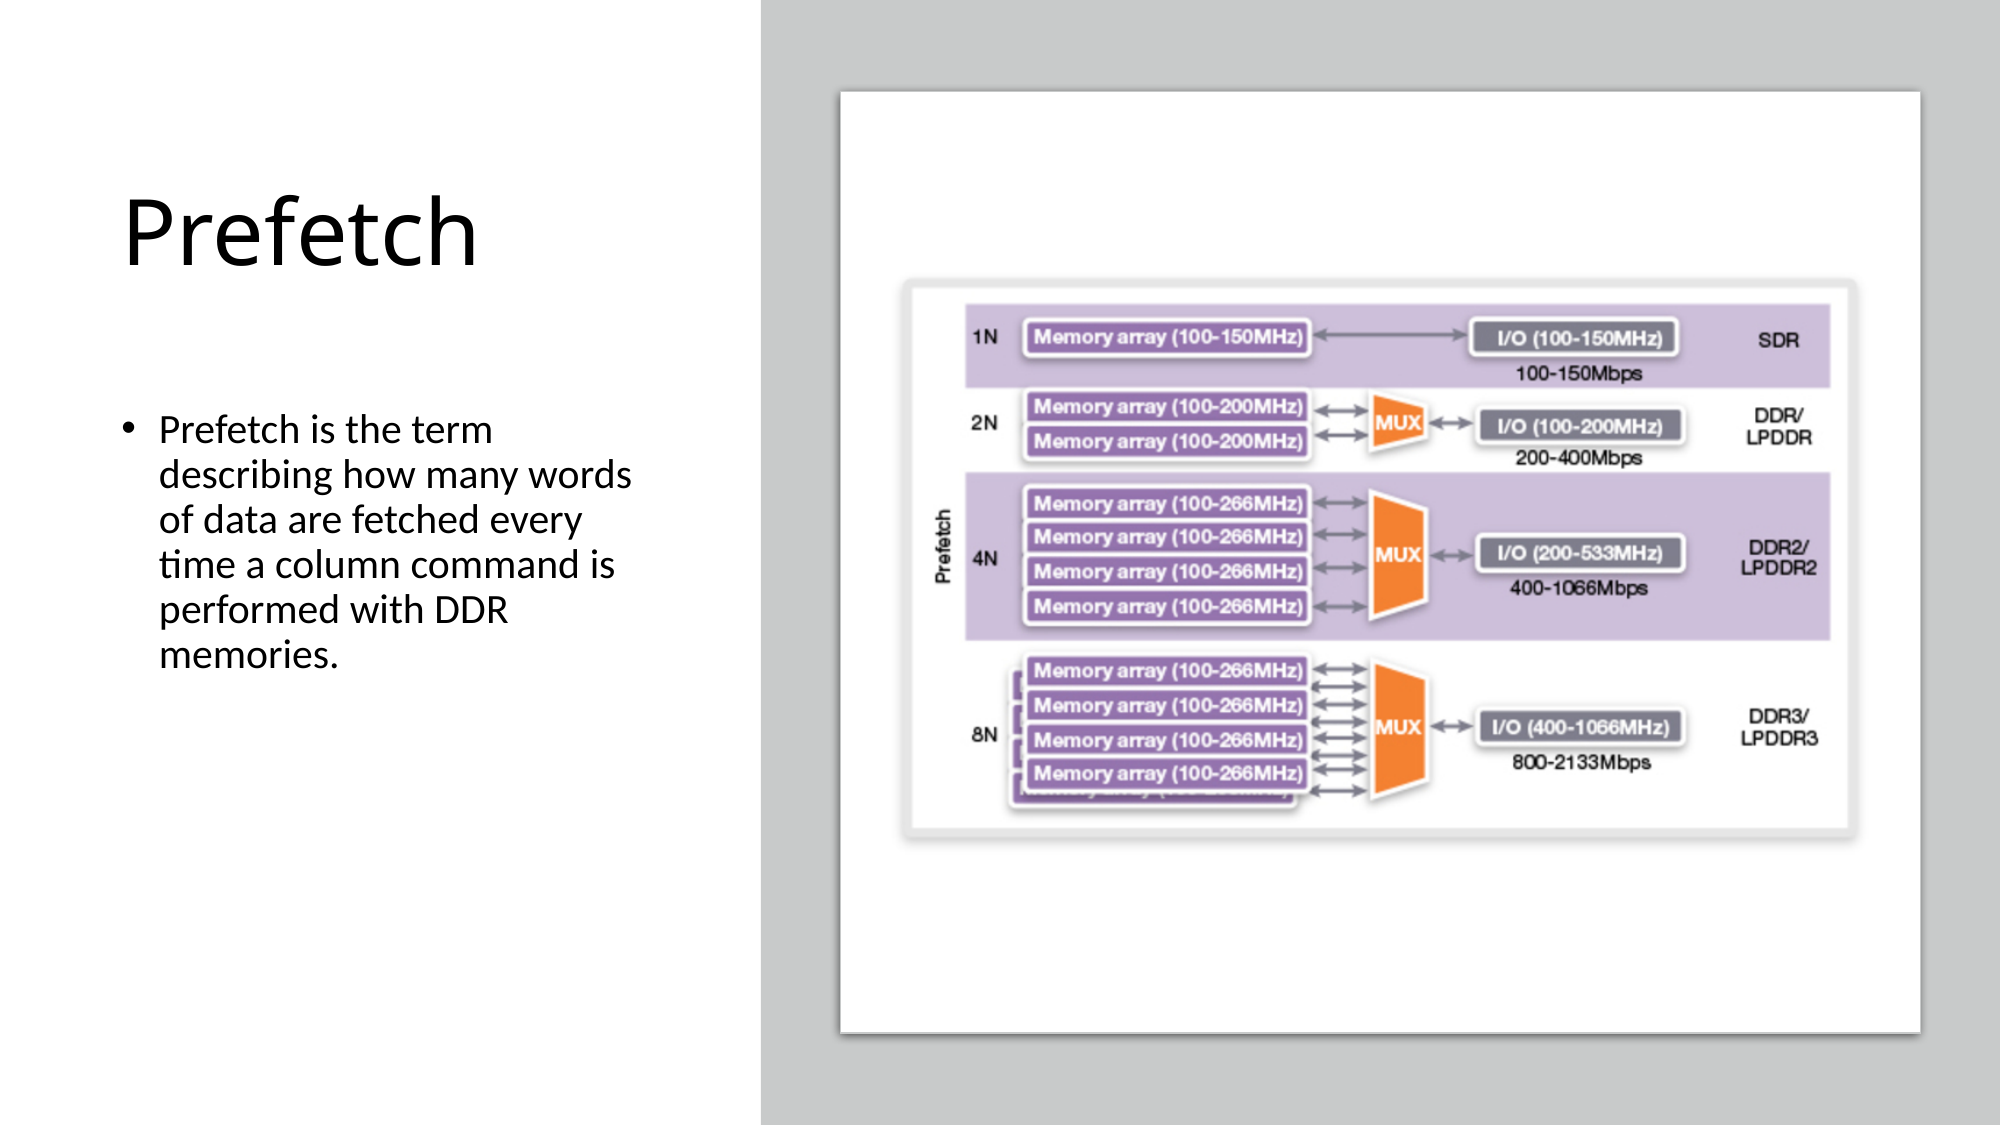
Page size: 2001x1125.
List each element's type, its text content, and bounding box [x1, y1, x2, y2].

list Prefetch is the term describing how many words of data are fetched every time a column command is performed with DDR memories. [106, 399, 682, 1021]
text_box [760, 0, 2000, 1125]
picture [886, 263, 1875, 861]
text_box [839, 90, 1922, 1034]
title Prefetch [106, 103, 682, 370]
